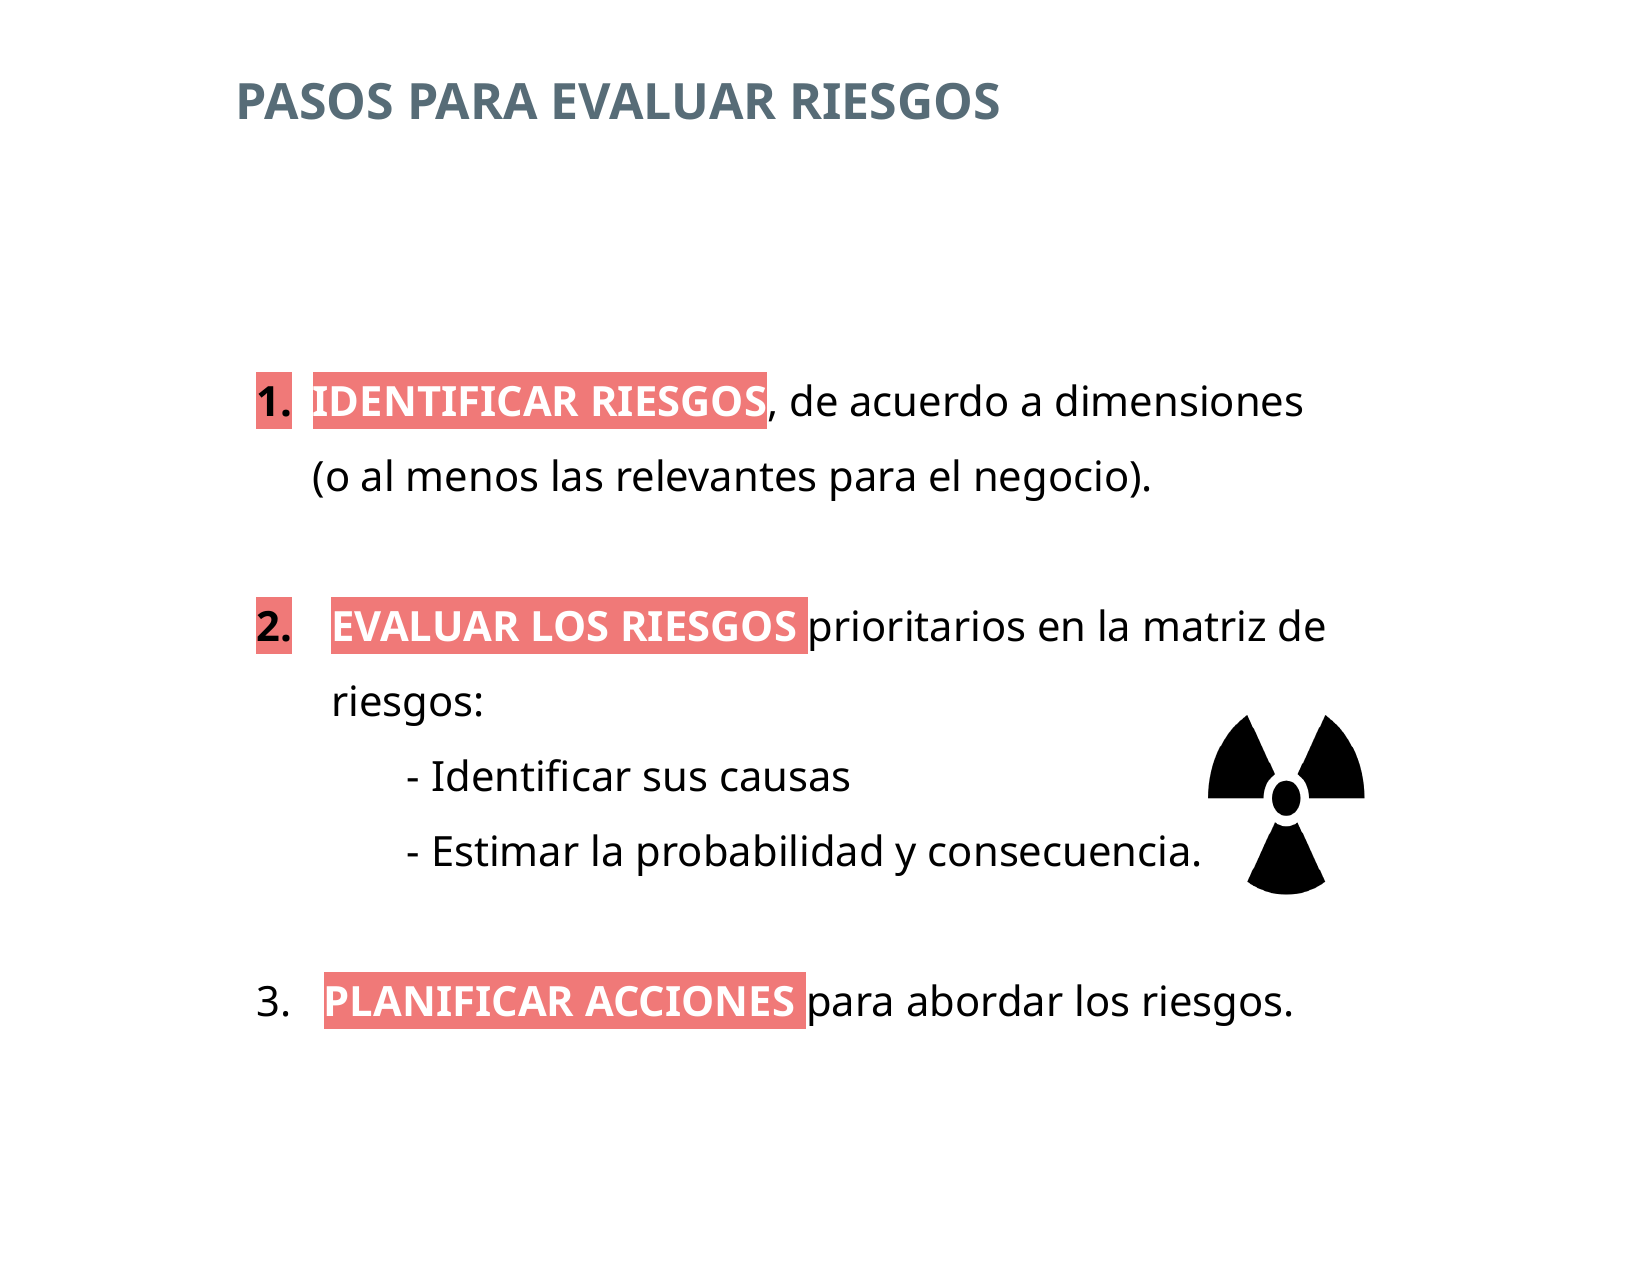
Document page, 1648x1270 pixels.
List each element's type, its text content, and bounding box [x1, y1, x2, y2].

text_box PASOS PARA EVALUAR RIESGOS [220, 54, 1317, 149]
text_box IDENTIFICAR RIESGOS, de acuerdo a dimensiones (o al menos las relevantes para el negocio). EVALUAR LOS RIESGOS prioritarios en la matriz de riesgos: - Identificar sus causas - Estimar la probabilidad y consecuencia. 3. PLANIFICAR ACCIONES para abordar los riesgos. [241, 342, 1365, 1078]
picture [1186, 683, 1385, 927]
